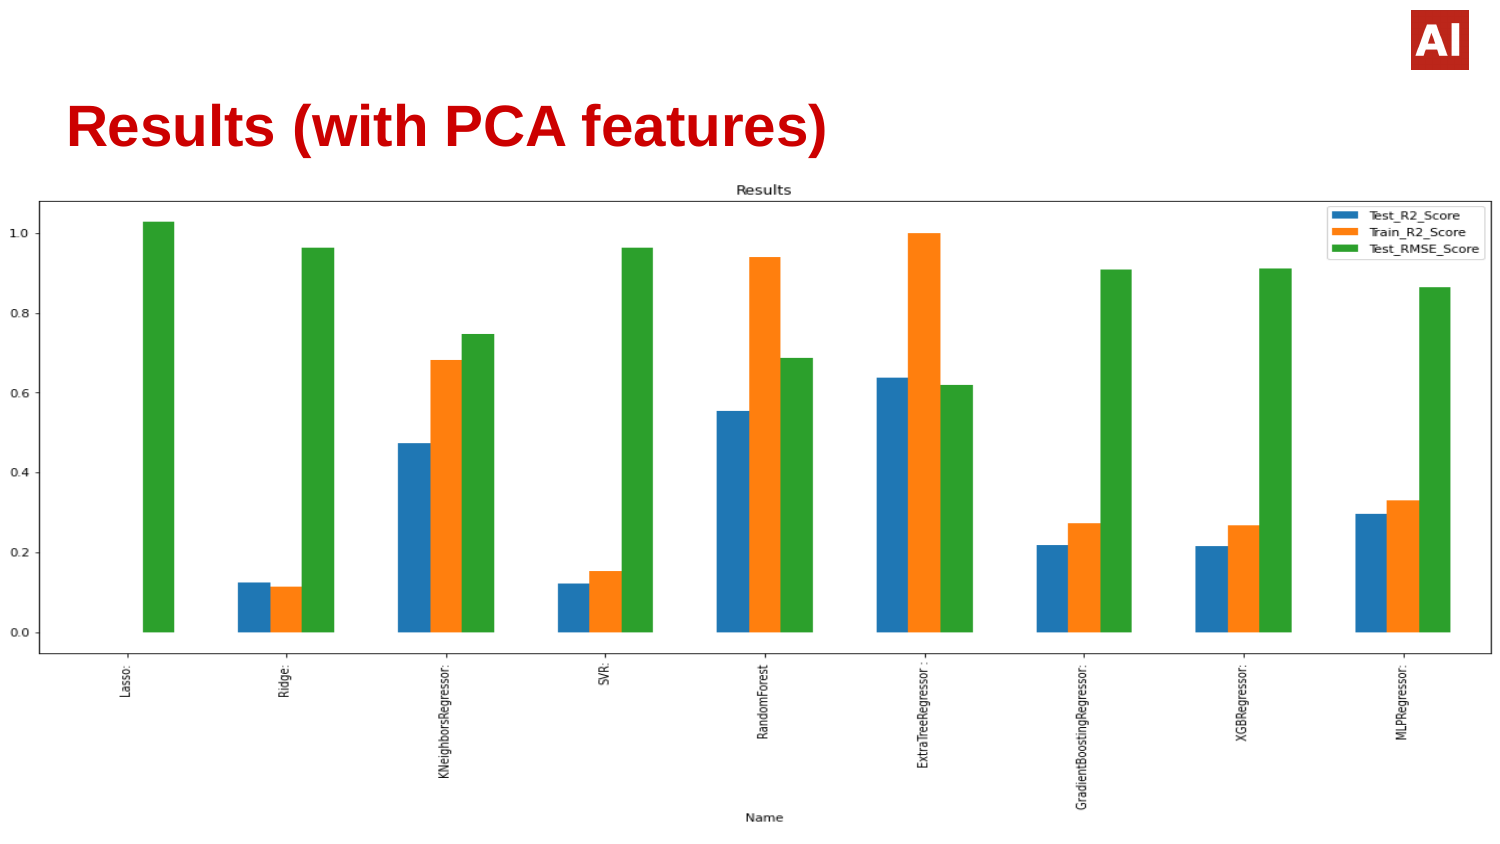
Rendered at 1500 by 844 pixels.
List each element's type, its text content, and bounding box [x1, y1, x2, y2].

picture [0, 177, 1500, 832]
title Results (with PCA features) [51, 72, 1449, 167]
picture [1411, 10, 1469, 70]
